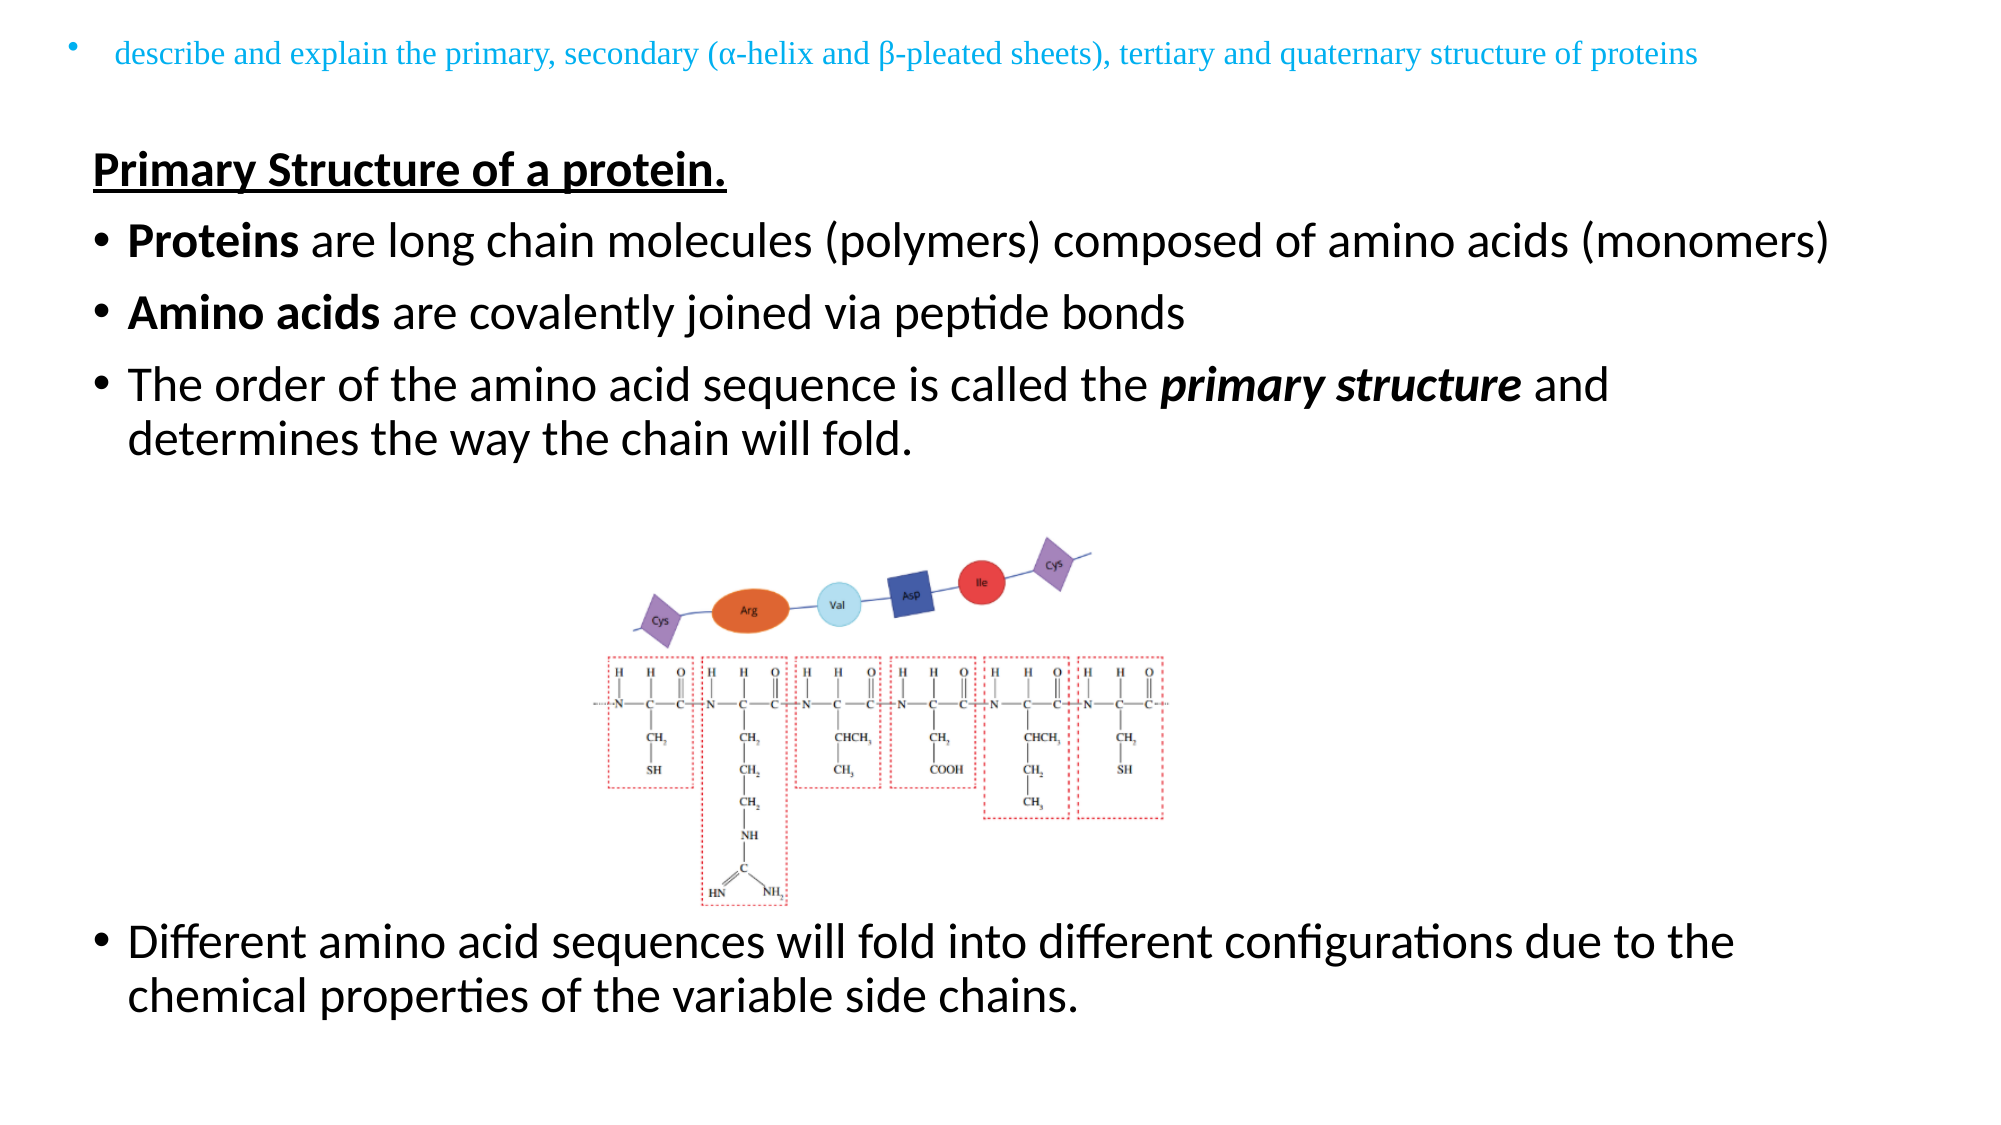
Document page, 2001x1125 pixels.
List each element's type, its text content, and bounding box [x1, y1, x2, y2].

picture [581, 530, 1170, 911]
text_box describe and explain the primary, secondary (α-helix and β-pleated sheets), tertiary and quaternary structure of proteins [53, 23, 1949, 79]
list Primary Structure of a protein. Proteins are long chain molecules (polymers) composed of amino acids (monomers) Amino acids are covalently joined via peptide bonds The order of the amino acid sequence is called the primary structure and determines the way the chain will fold. Different amino acid sequences will fold into different configurations due to the chemical properties of the variable side chains. [77, 135, 1863, 1092]
